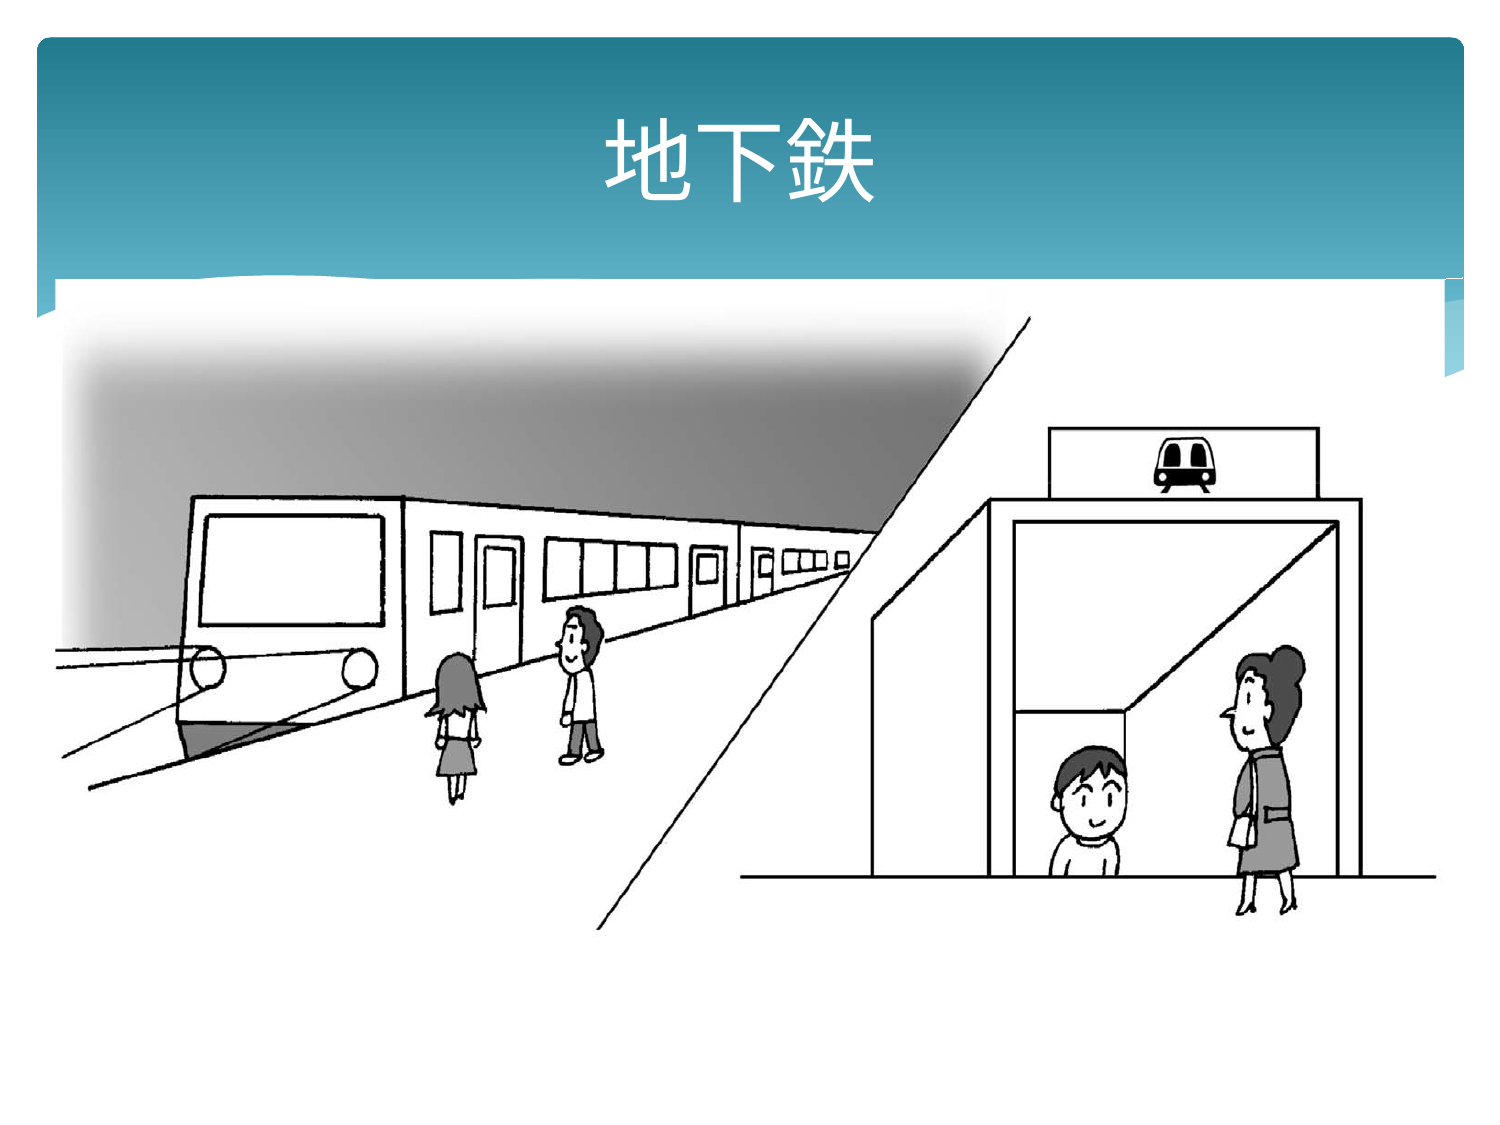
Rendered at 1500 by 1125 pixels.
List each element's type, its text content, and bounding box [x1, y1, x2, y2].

picture [55, 278, 1445, 964]
title 地下鉄 [75, 55, 1425, 261]
